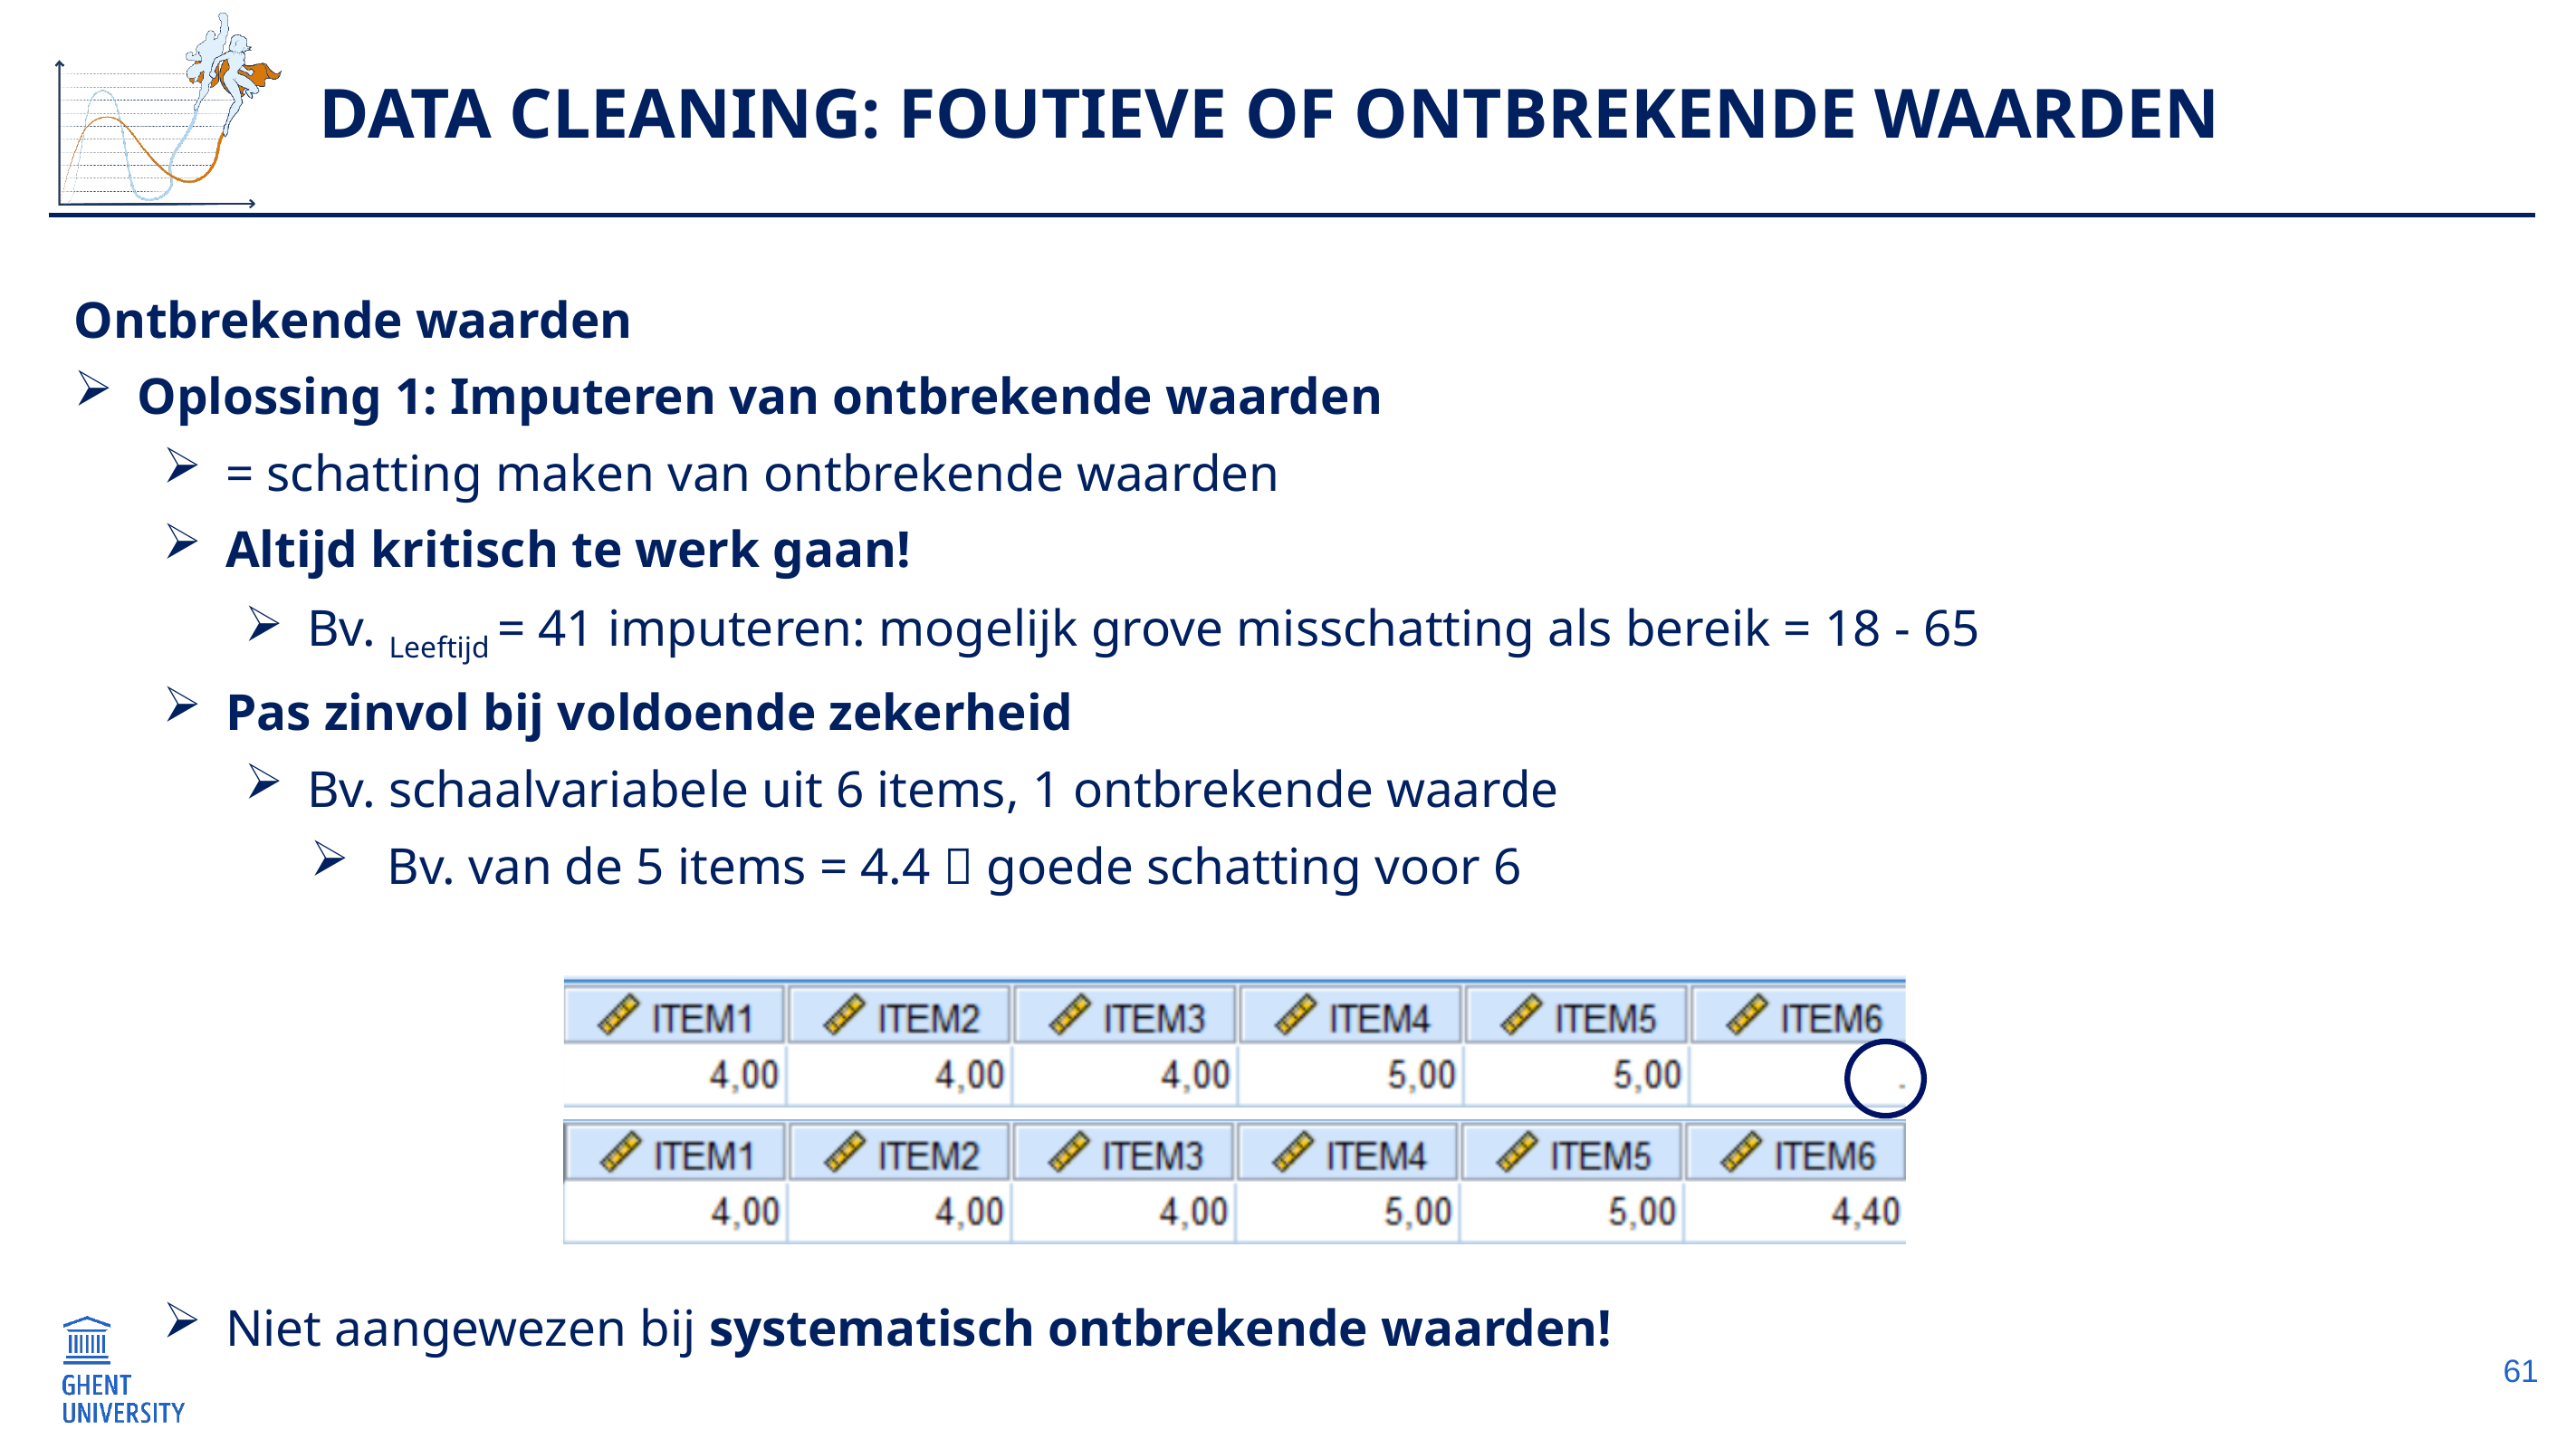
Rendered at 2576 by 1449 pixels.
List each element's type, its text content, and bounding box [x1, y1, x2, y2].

slide_number 61 [2415, 1330, 2553, 1408]
picture [5, 0, 306, 318]
picture [84, 308, 102, 318]
text_box [1862, 1047, 1924, 1117]
picture [62, 1175, 411, 1449]
picture [563, 1119, 1906, 1244]
title Data cleaning: foutieve of ontbrekende waarden [305, 18, 2527, 159]
picture [563, 974, 1906, 1108]
